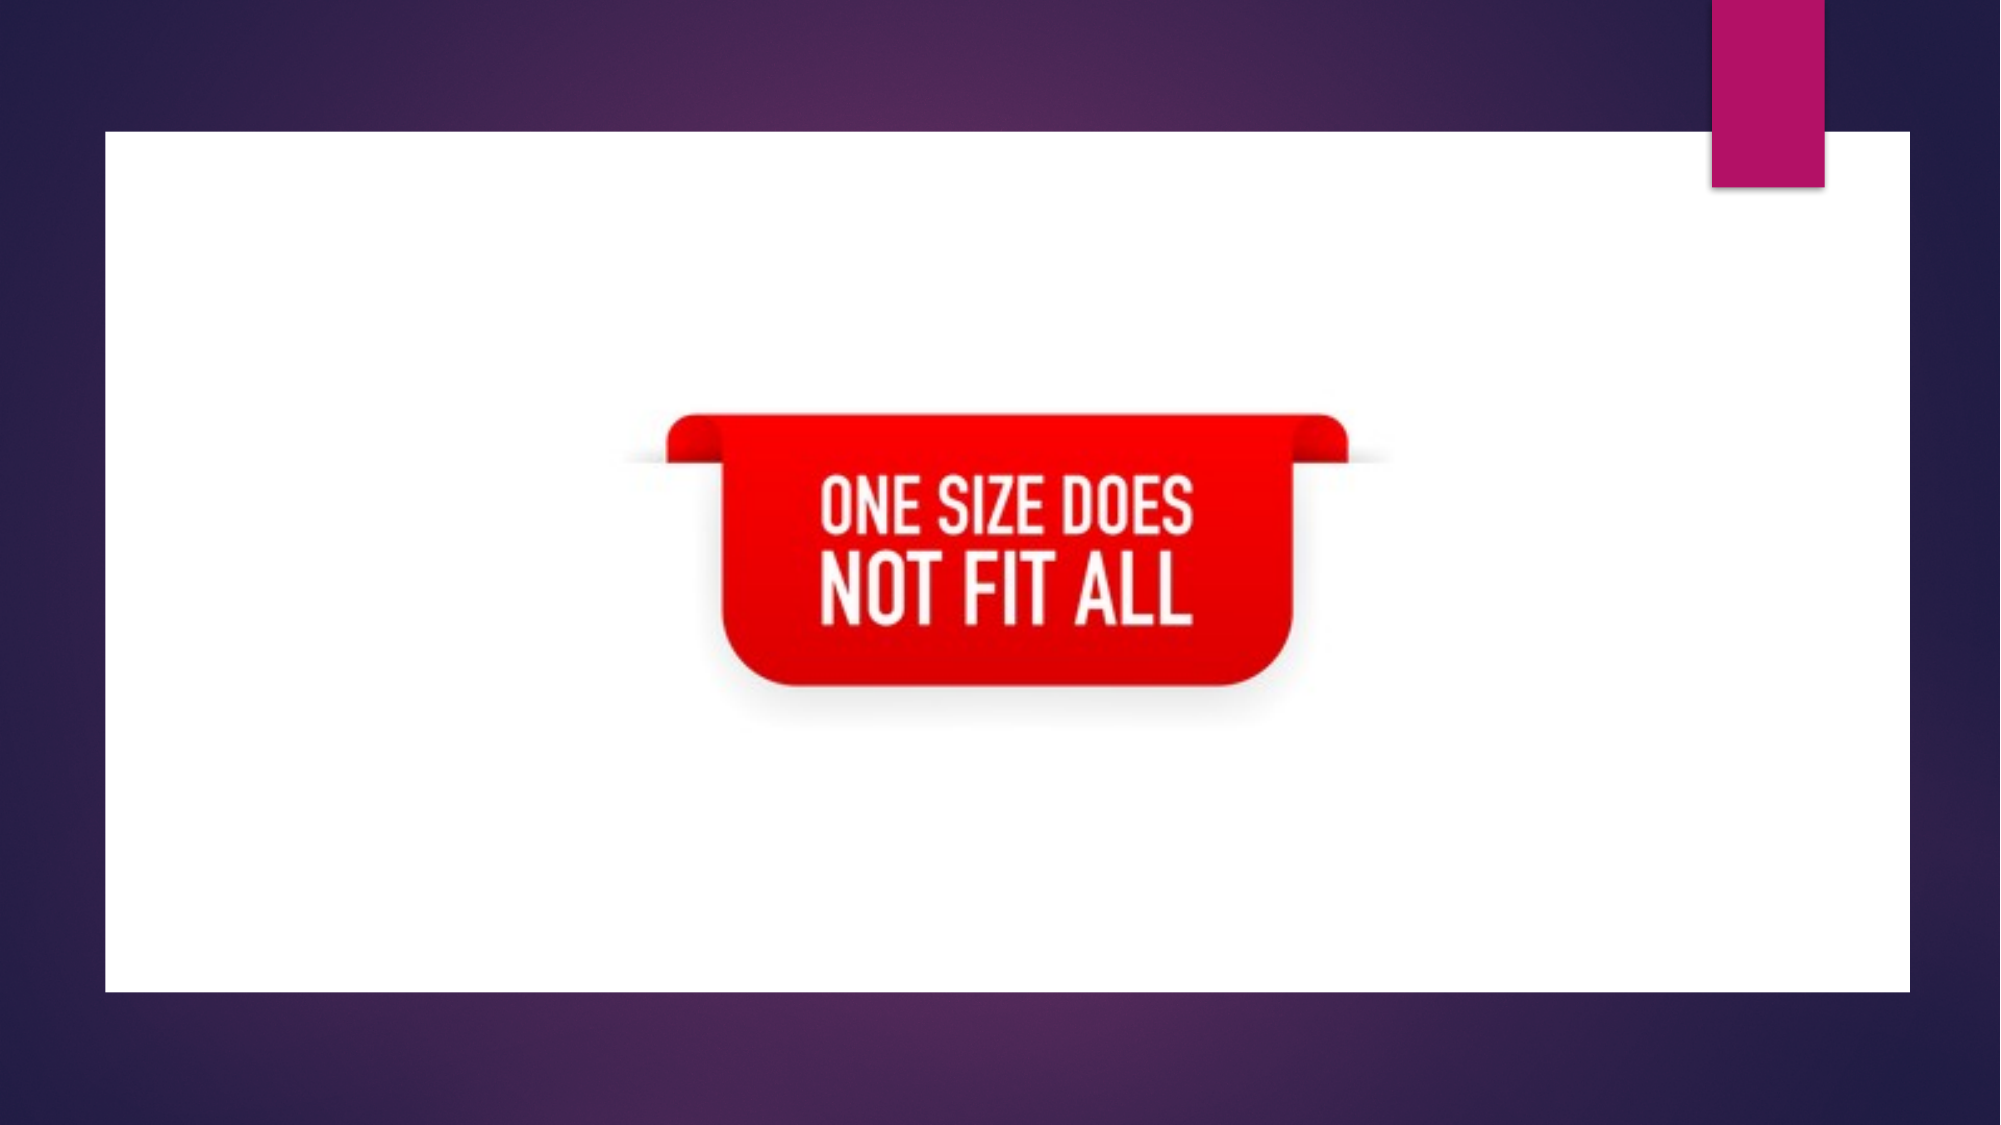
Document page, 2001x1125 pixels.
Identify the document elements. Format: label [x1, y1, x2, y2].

text_box [104, 130, 1911, 994]
text_box [0, 0, 2000, 1125]
text_box [1711, 0, 1825, 188]
list [550, 210, 1465, 870]
